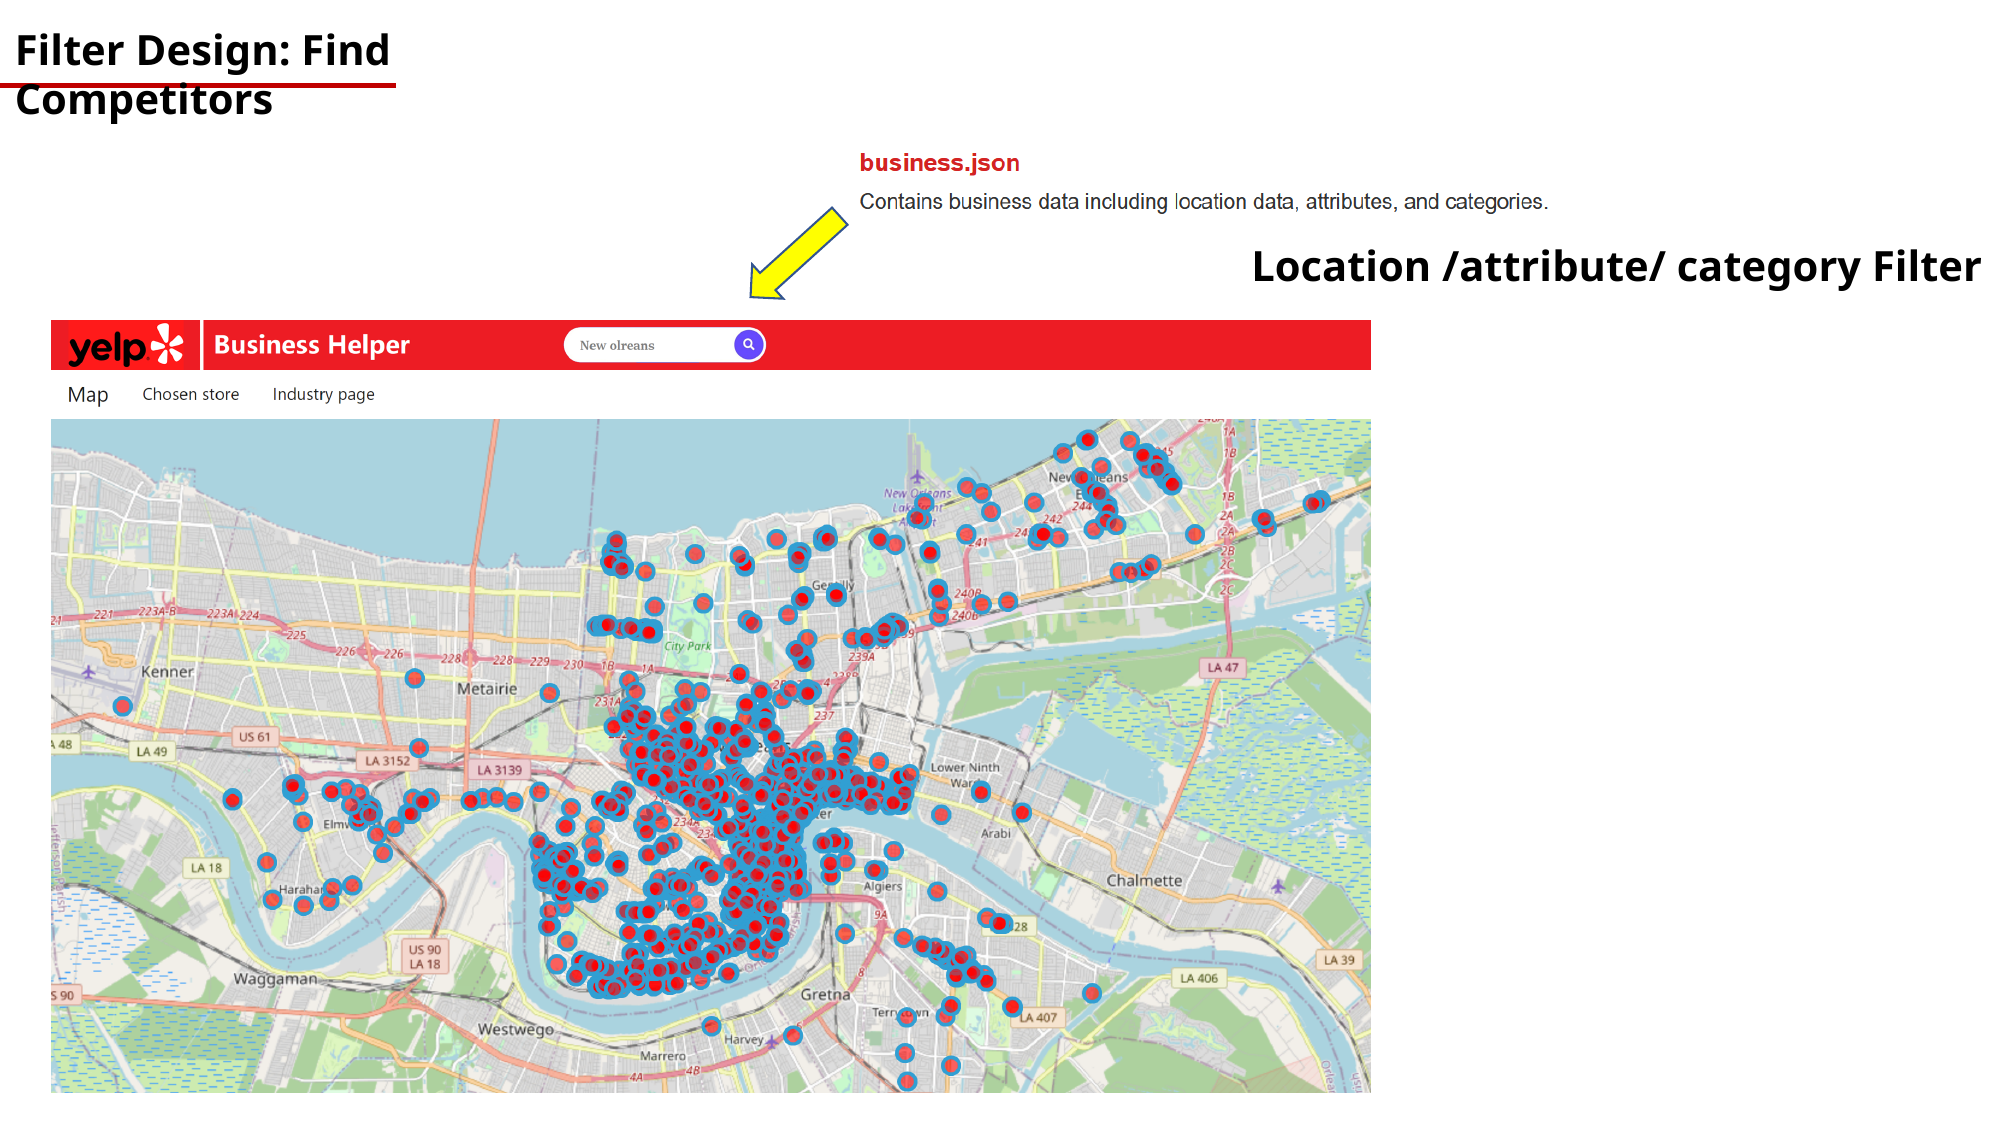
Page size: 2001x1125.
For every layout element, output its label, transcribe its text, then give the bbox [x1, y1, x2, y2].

text_box [749, 206, 850, 300]
picture [50, 320, 1371, 1093]
text_box Location /attribute/ category Filter [1236, 232, 1998, 298]
picture [843, 148, 1563, 217]
text_box Filter Design: Find Competitors [0, 15, 668, 131]
